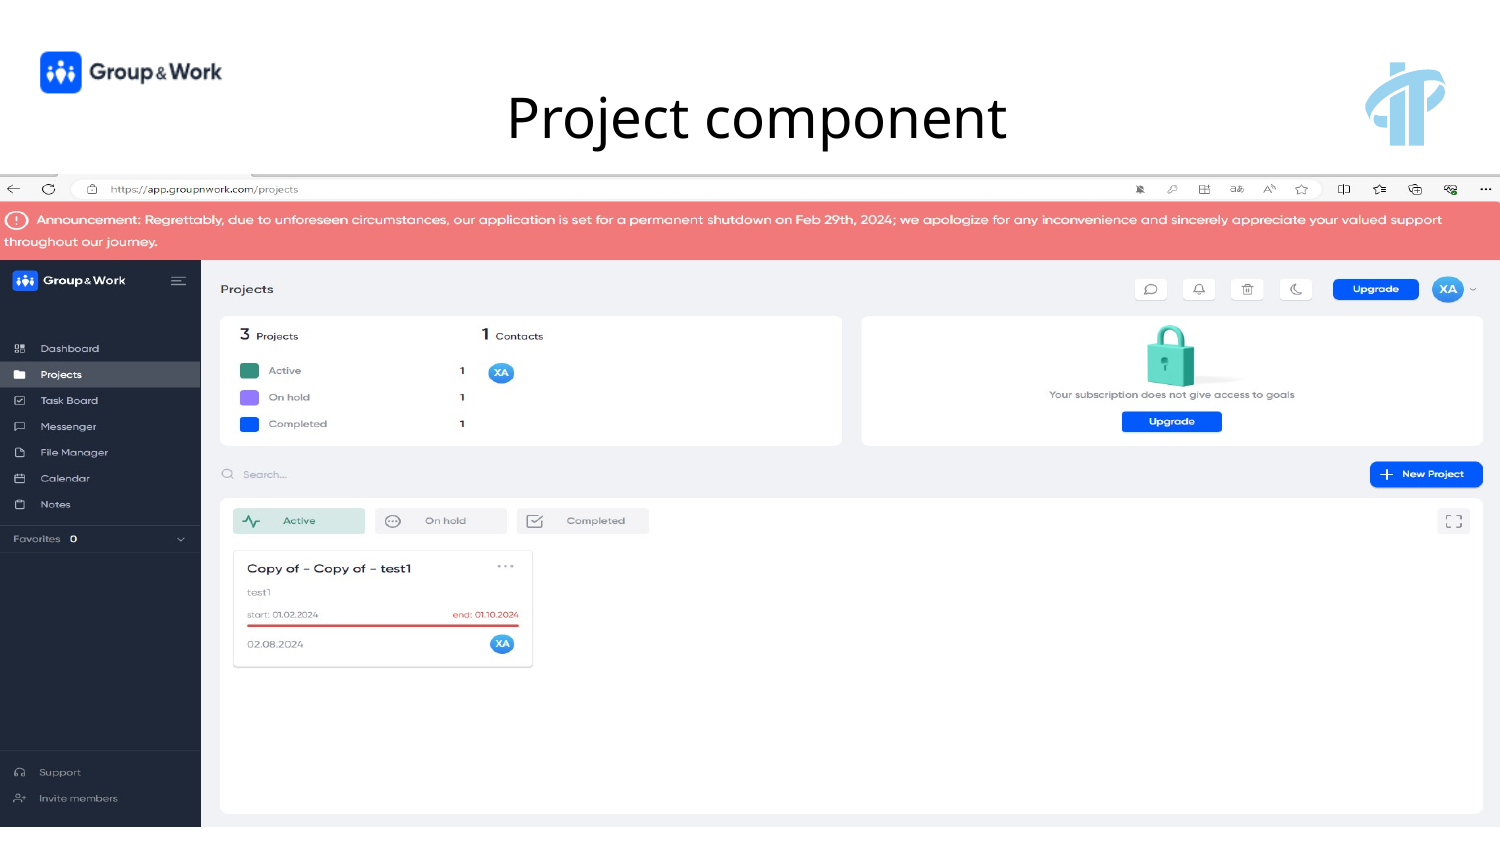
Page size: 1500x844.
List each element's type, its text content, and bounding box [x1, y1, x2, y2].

picture [26, 35, 239, 104]
title Project component [51, 72, 1449, 167]
picture [0, 174, 1500, 827]
